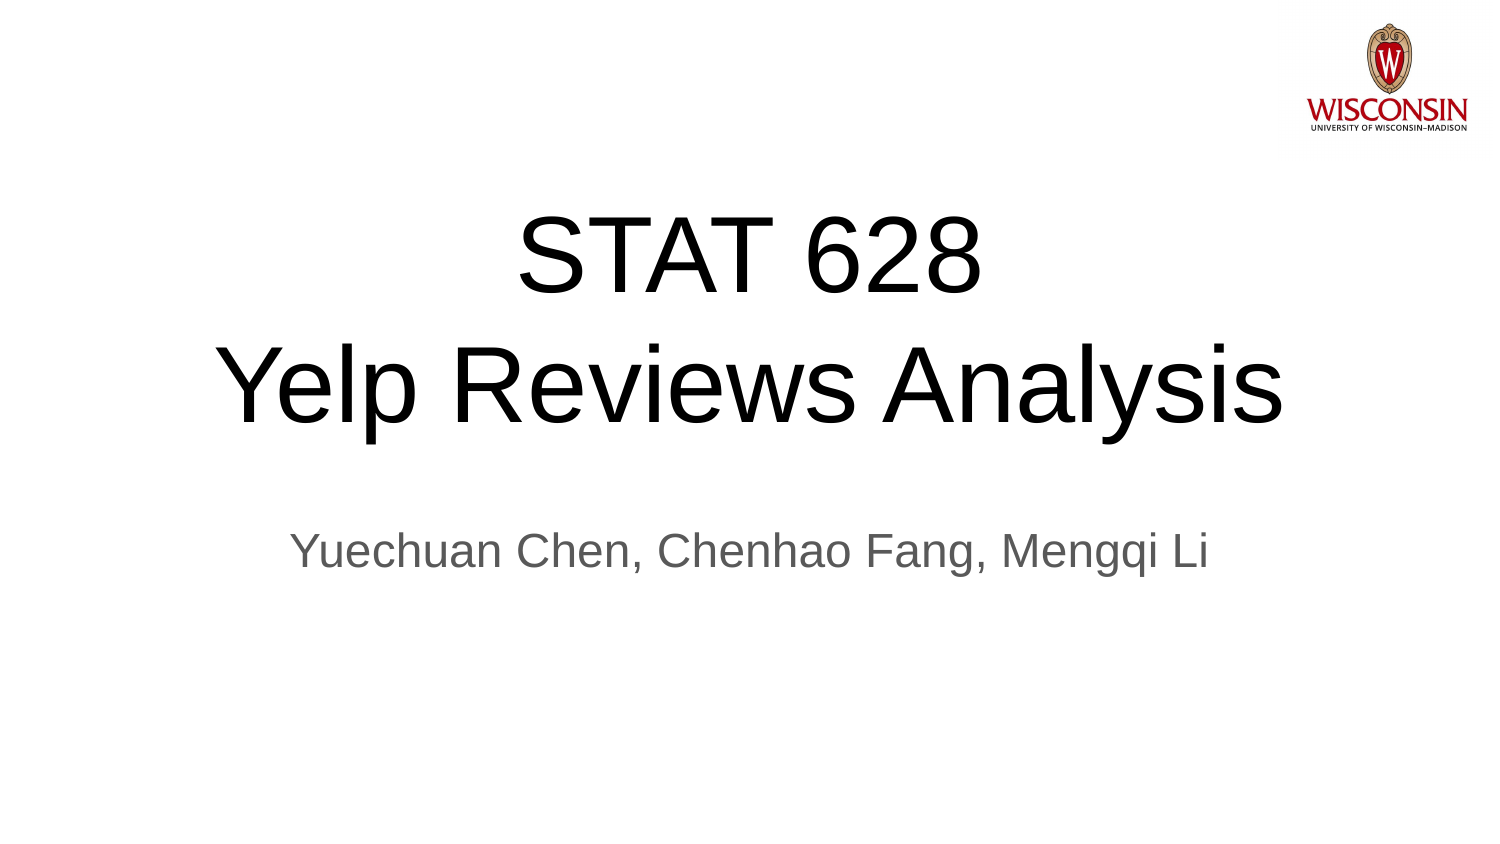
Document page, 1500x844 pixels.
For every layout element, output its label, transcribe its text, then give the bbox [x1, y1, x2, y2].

picture [1277, 0, 1494, 162]
subtitle Yuechuan Chen, Chenhao Fang, Mengqi Li [51, 504, 1449, 635]
title STAT 628 Yelp Reviews Analysis [51, 122, 1449, 459]
